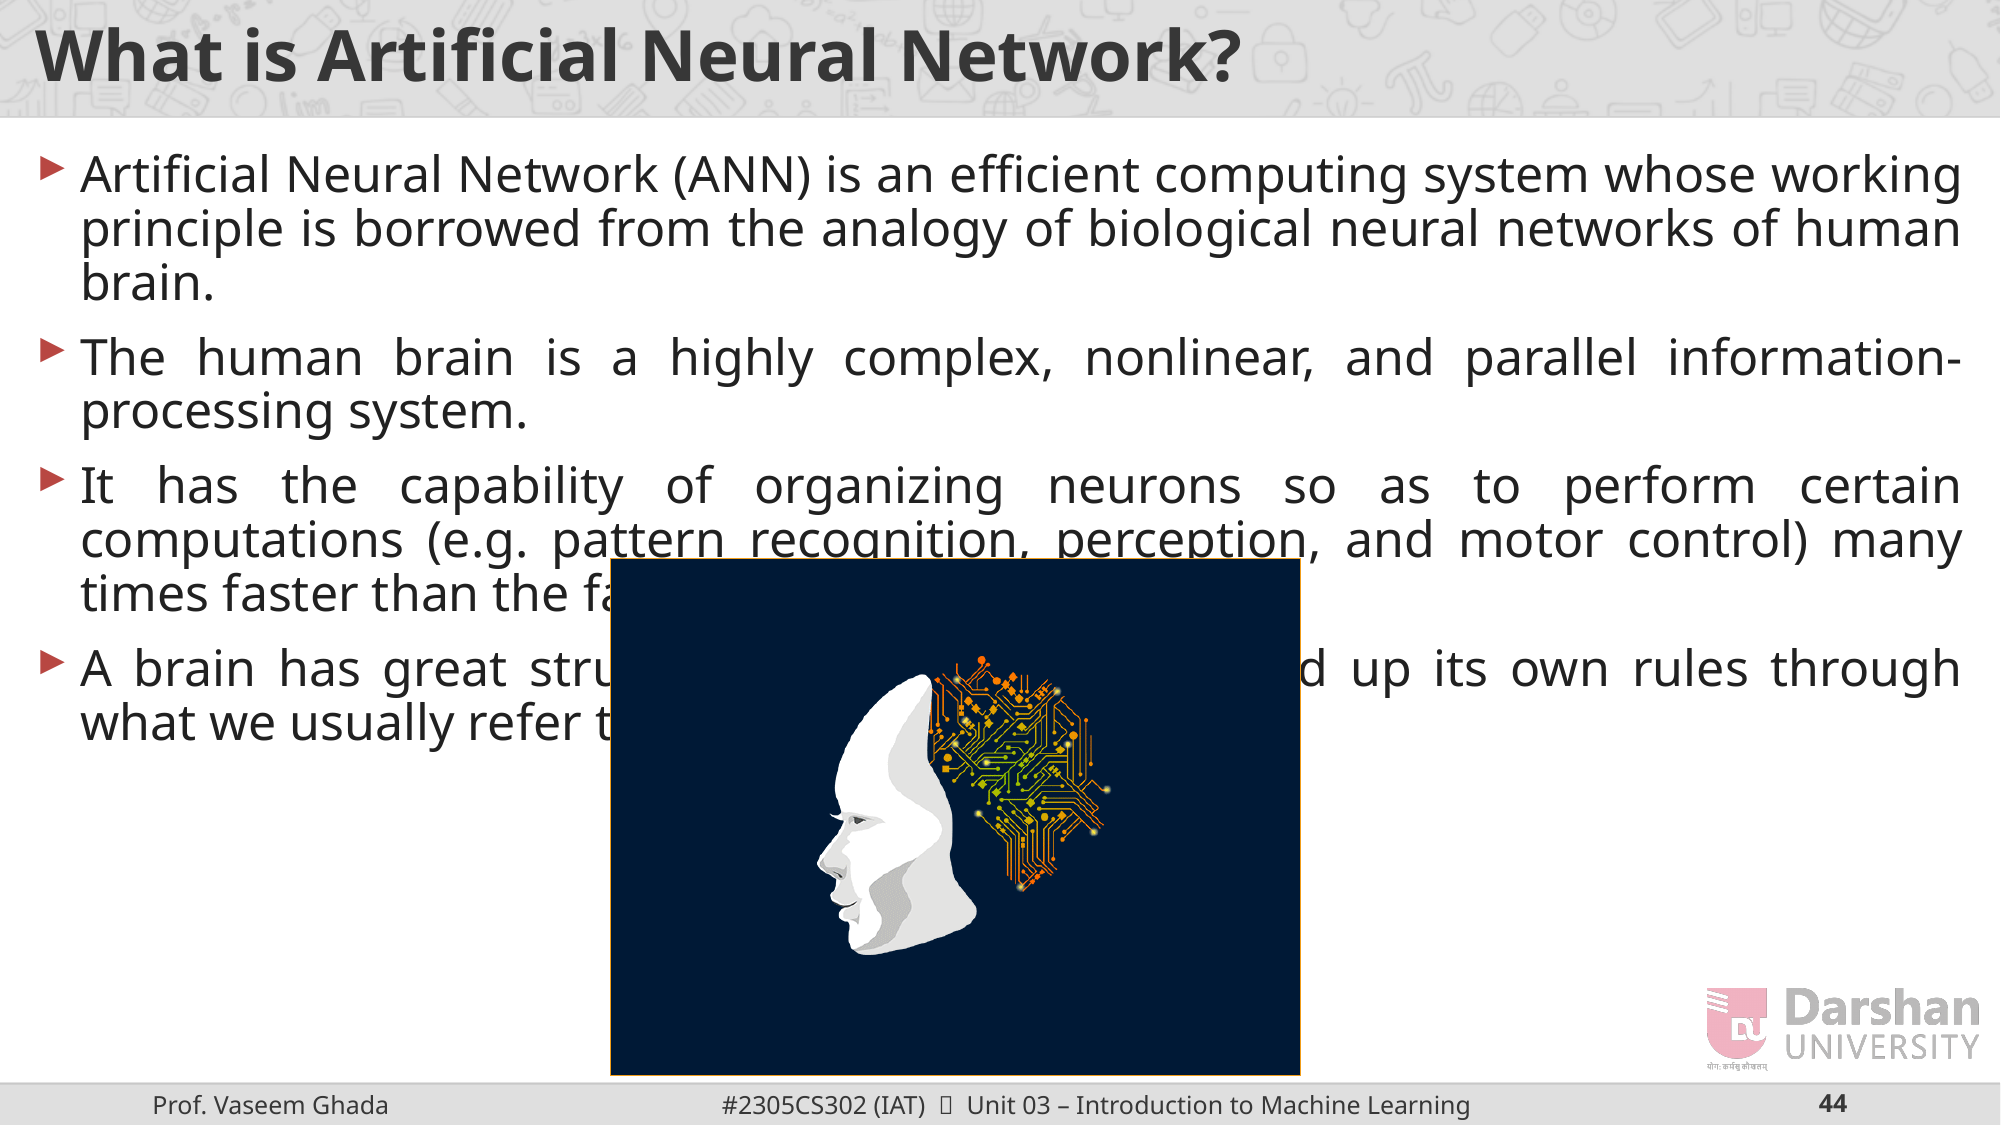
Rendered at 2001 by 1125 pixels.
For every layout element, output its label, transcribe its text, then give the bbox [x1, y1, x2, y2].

title What is Artificial Neural Network? [0, 0, 2000, 117]
list Artificial Neural Network (ANN) is an efficient computing system whose working principle is borrowed from the analogy of biological neural networks of human brain. The human brain is a highly complex, nonlinear, and parallel information-processing system. It has the capability of organizing neurons so as to perform certain computations (e.g. pattern recognition, perception, and motor control) many times faster than the fastest digital computer. A brain has great structure and the ability to build up its own rules through what we usually refer to as experience. [21, 141, 1979, 1059]
picture [1707, 1059, 1979, 1071]
picture [610, 558, 1301, 1077]
